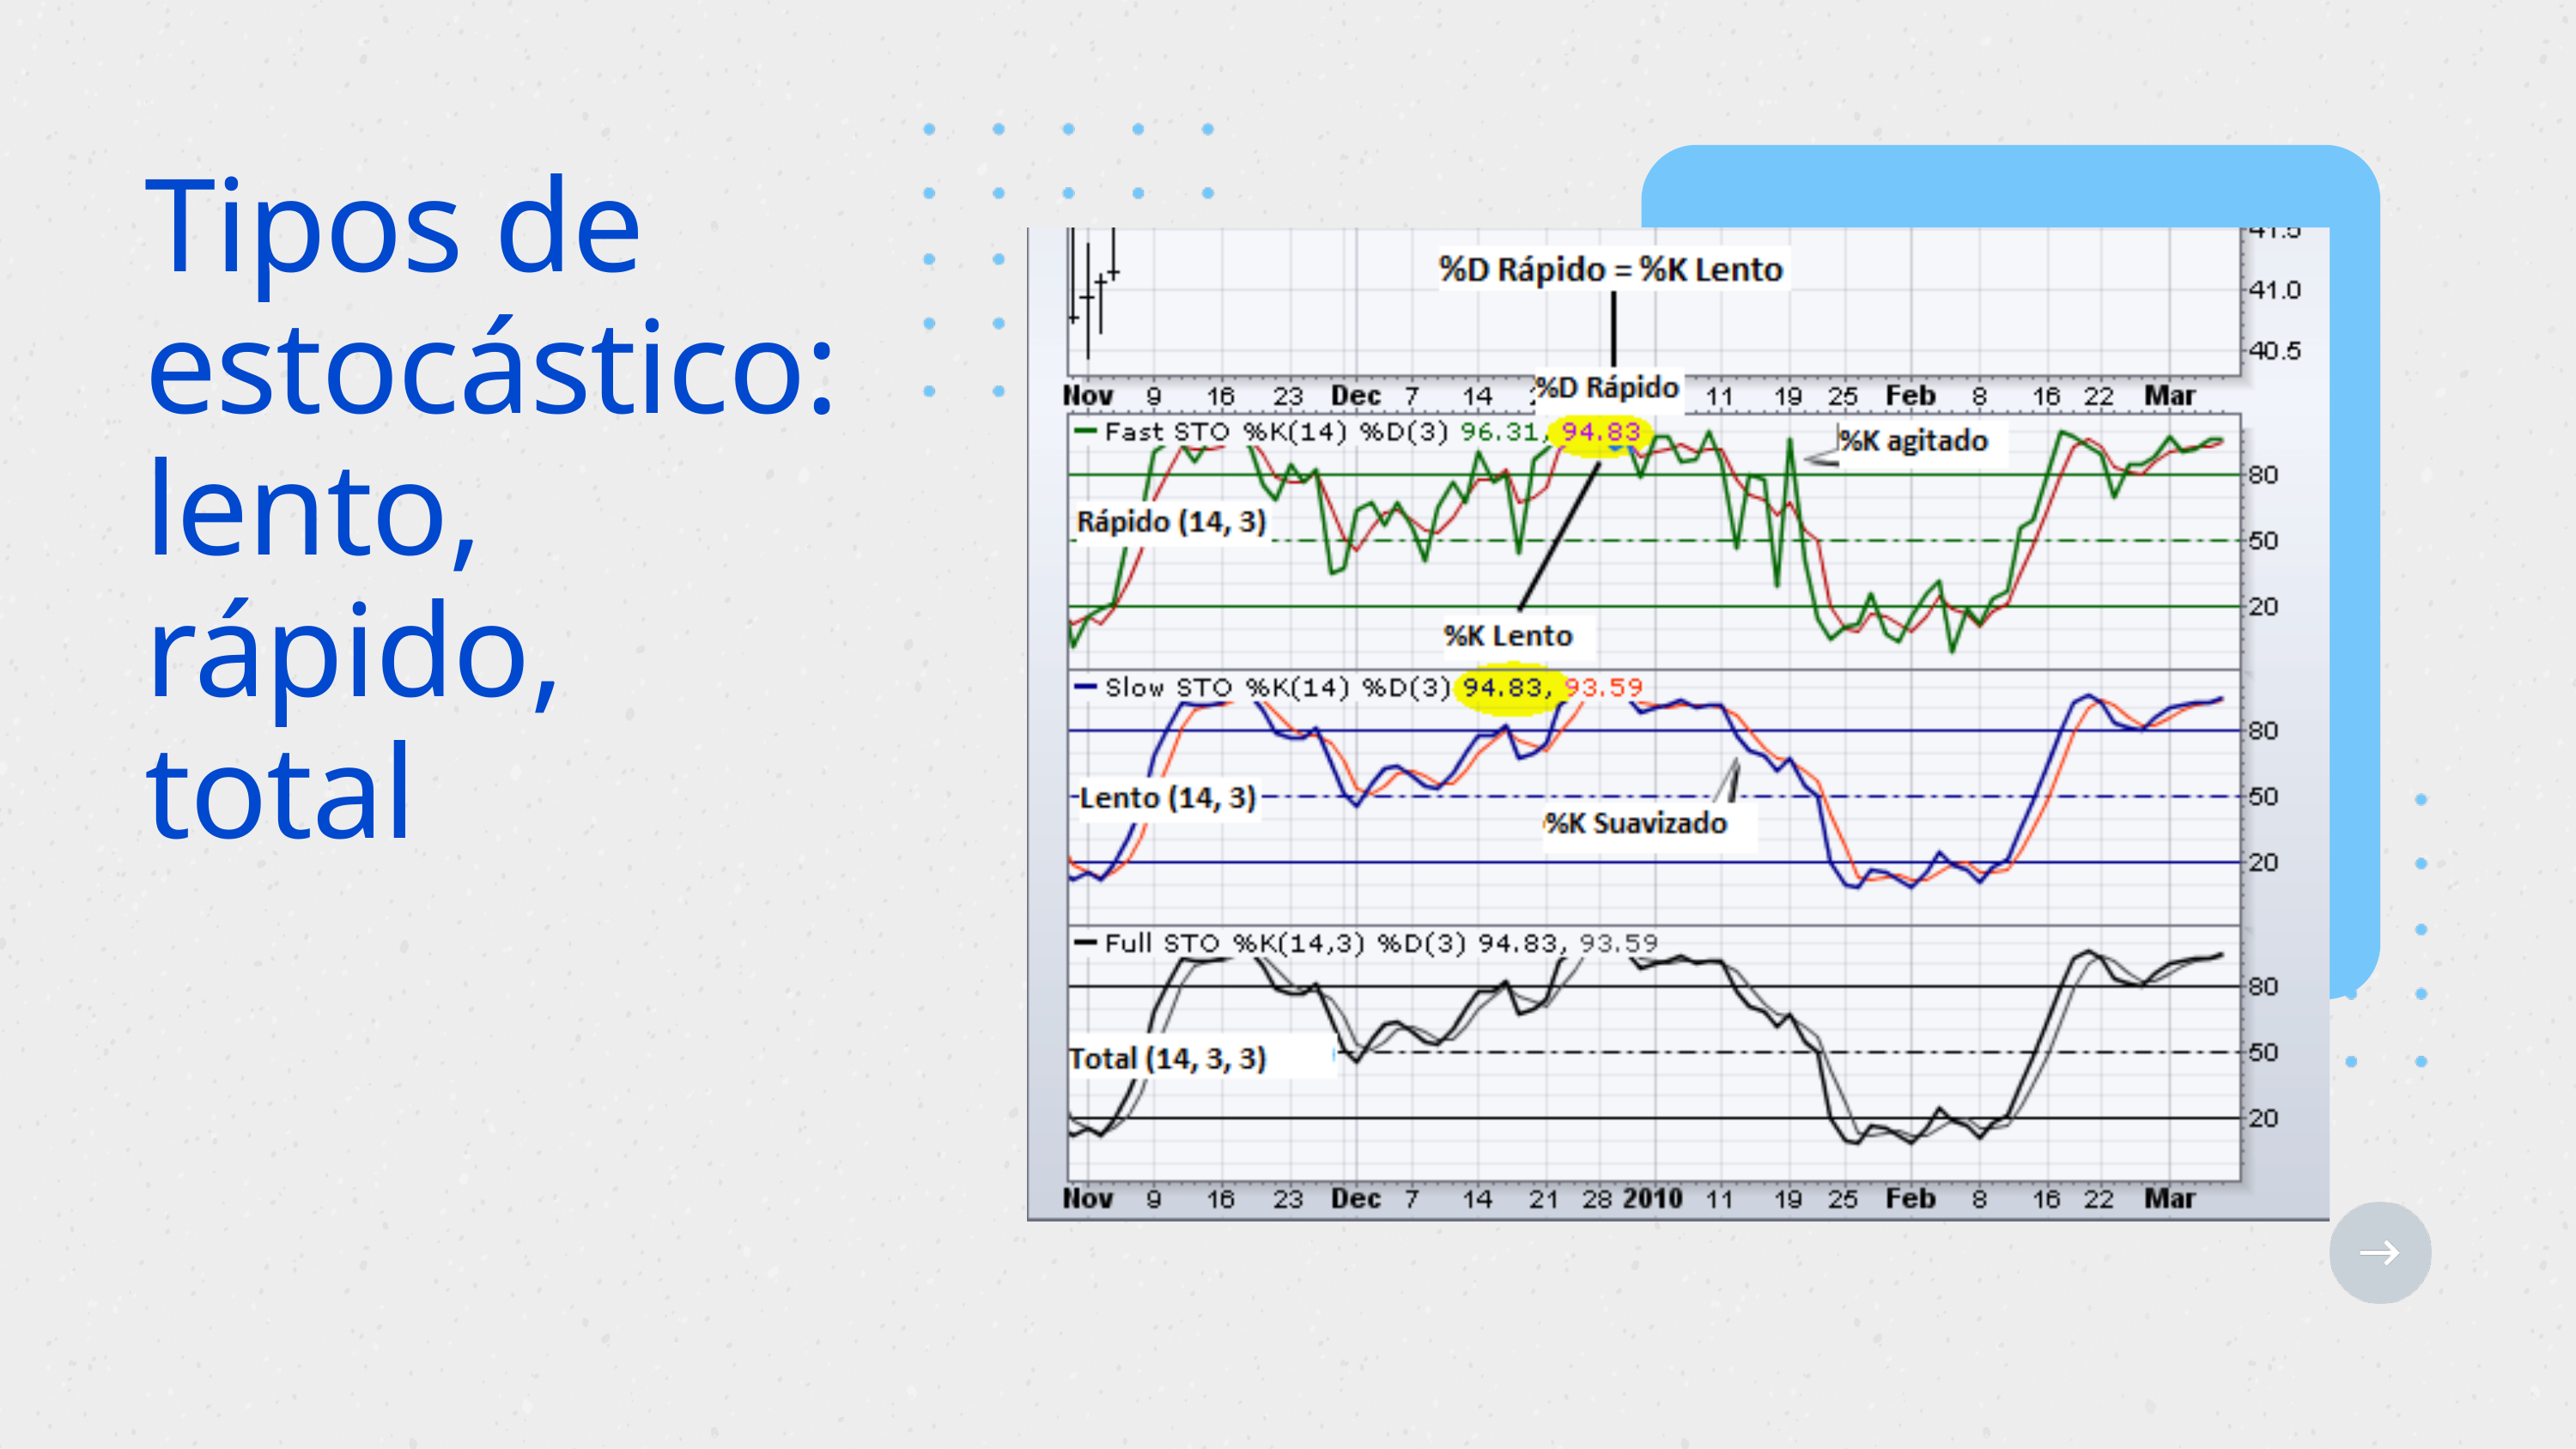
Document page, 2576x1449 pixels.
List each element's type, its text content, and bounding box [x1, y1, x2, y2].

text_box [2329, 1202, 2432, 1304]
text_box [1583, 202, 2439, 942]
picture [0, 0, 2576, 1449]
text_box Tipos de estocástico: lento, rápido, total [144, 155, 861, 864]
